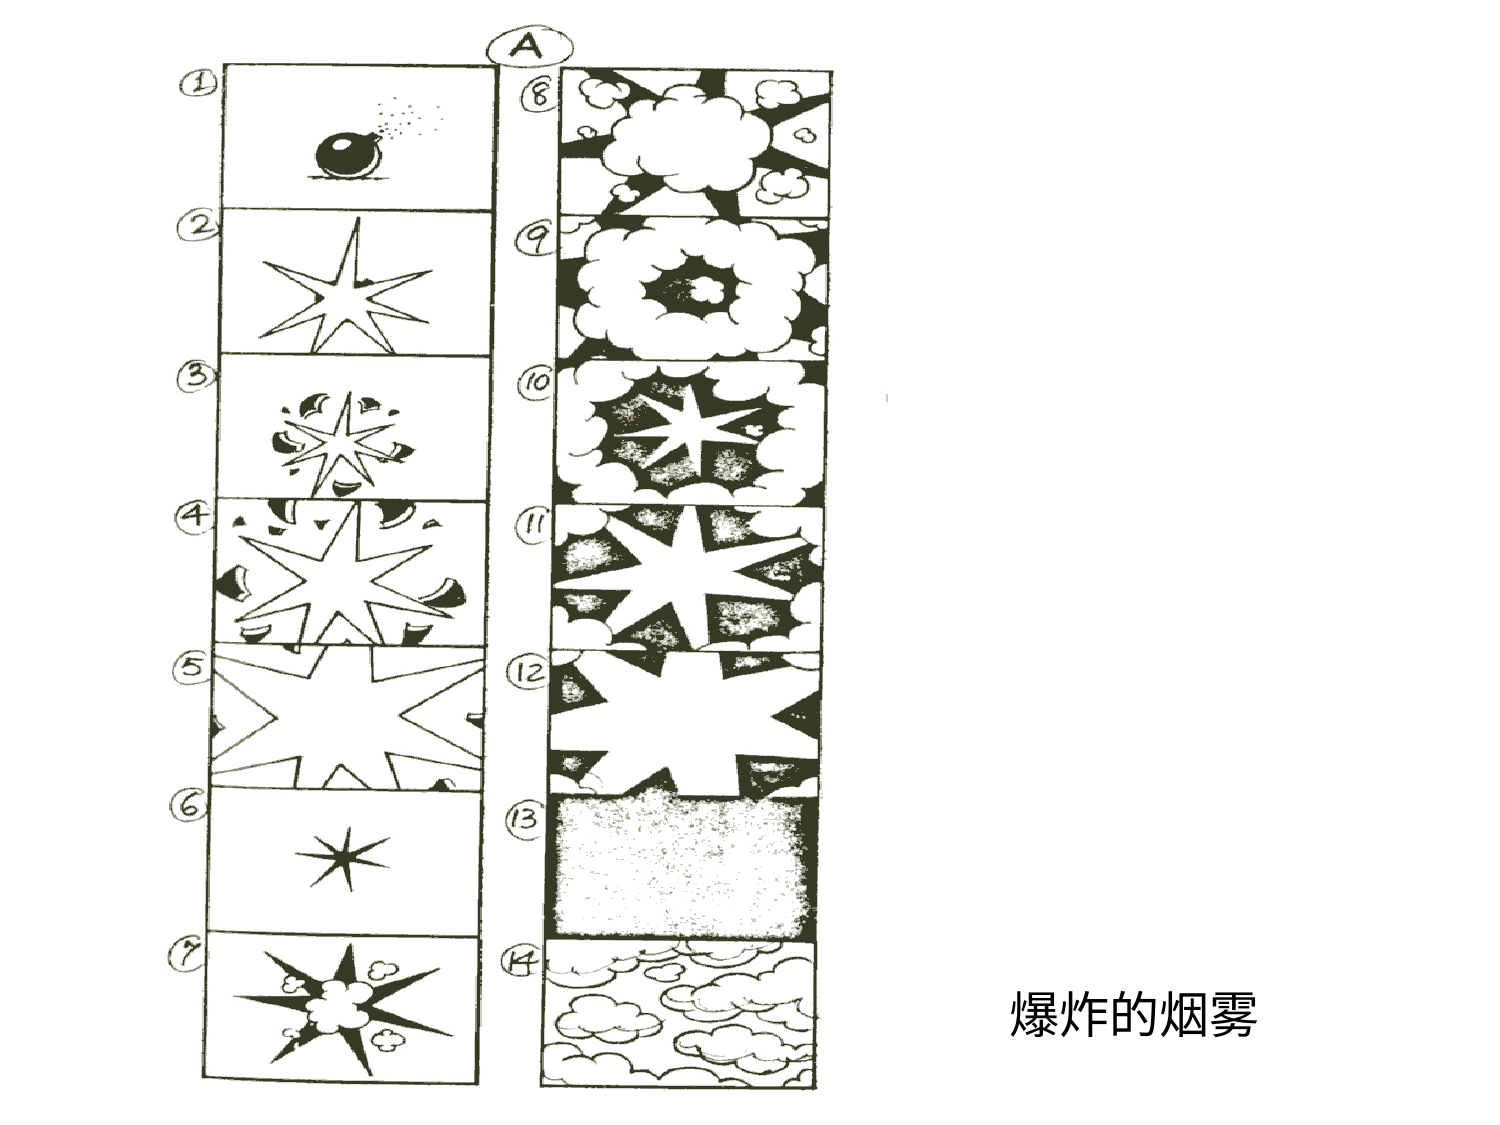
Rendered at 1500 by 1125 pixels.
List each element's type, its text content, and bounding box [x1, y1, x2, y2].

text_box 爆炸的烟雾 [994, 976, 1286, 1051]
picture [137, 0, 888, 1125]
